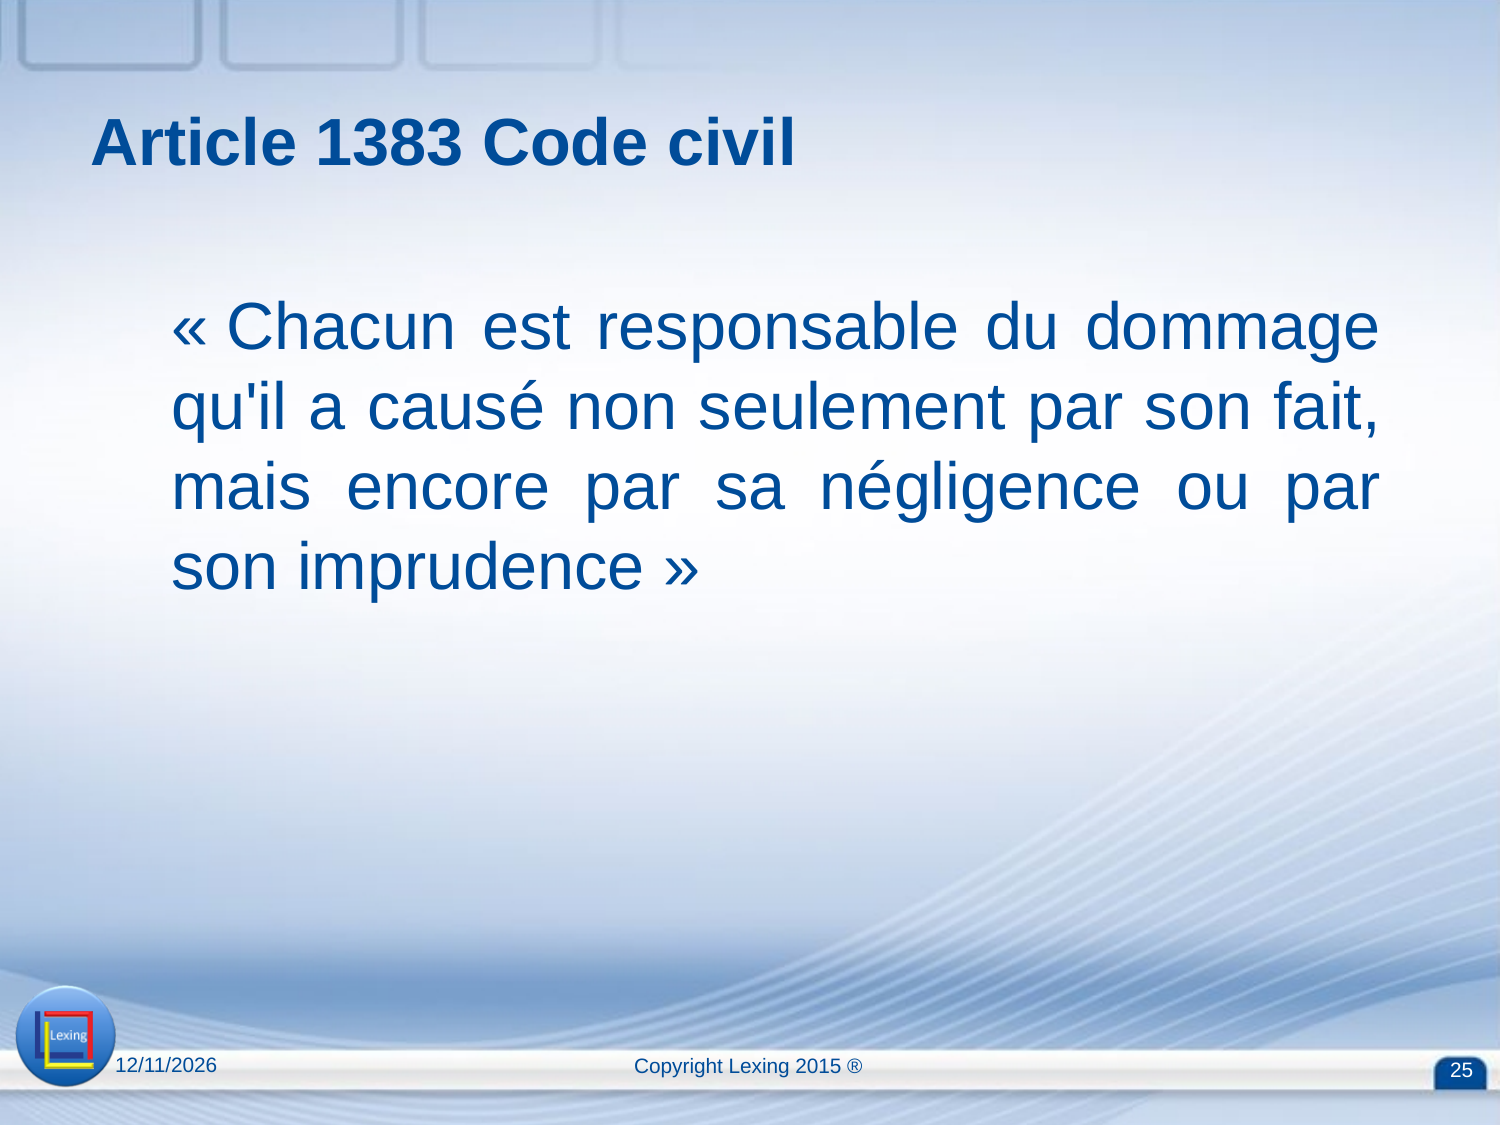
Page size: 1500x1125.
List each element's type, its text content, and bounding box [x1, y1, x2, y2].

slide_number 25 [1387, 1034, 1489, 1103]
picture [0, 0, 1500, 1125]
list « Chacun est responsable du dommage qu'il a causé non seulement par son fait, mais encore par sa négligence ou par son imprudence » [99, 274, 1398, 951]
title Article 1383 Code civil [74, 44, 1426, 233]
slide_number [100, 1034, 254, 1094]
footer Copyright Lexing 2015 ® [513, 1034, 989, 1095]
